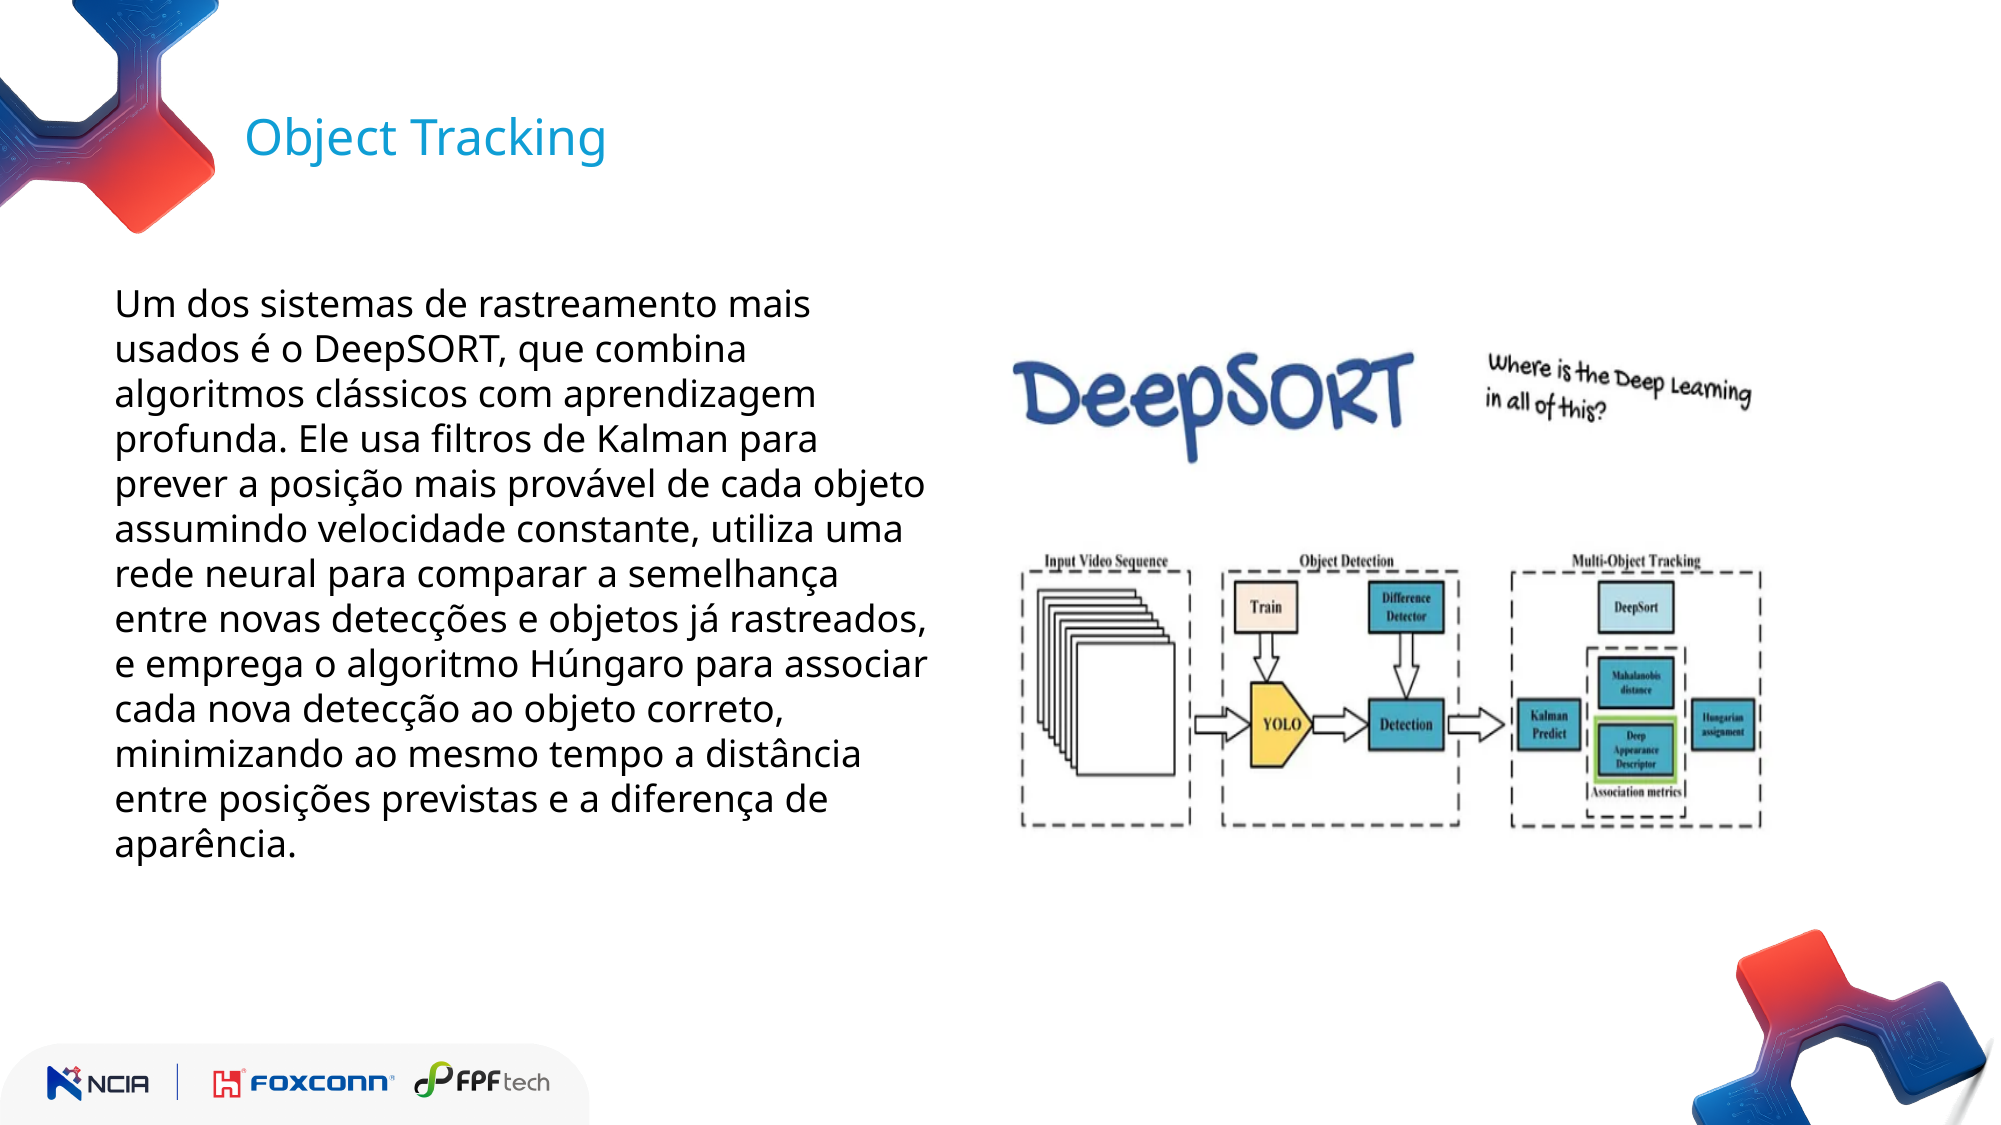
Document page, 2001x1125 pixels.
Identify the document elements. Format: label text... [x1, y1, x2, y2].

picture [0, 0, 250, 246]
picture [1667, 911, 2001, 1125]
picture [0, 991, 590, 1125]
text_box Um dos sistemas de rastreamento mais usados é o DeepSORT, que combina algoritmos clássicos com aprendizagem profunda. Ele usa filtros de Kalman para prever a posição mais provável de cada objeto assumindo velocidade constante, utiliza uma rede neural para comparar a semelhança entre novas detecções e objetos já rastreados, e emprega o algoritmo Húngaro para associar cada nova detecção ao objeto correto, minimizando ao mesmo tempo a distância entre posições previstas e a diferença de aparência. [99, 272, 949, 873]
picture [999, 293, 1782, 875]
text_box Object Tracking [229, 98, 1280, 173]
